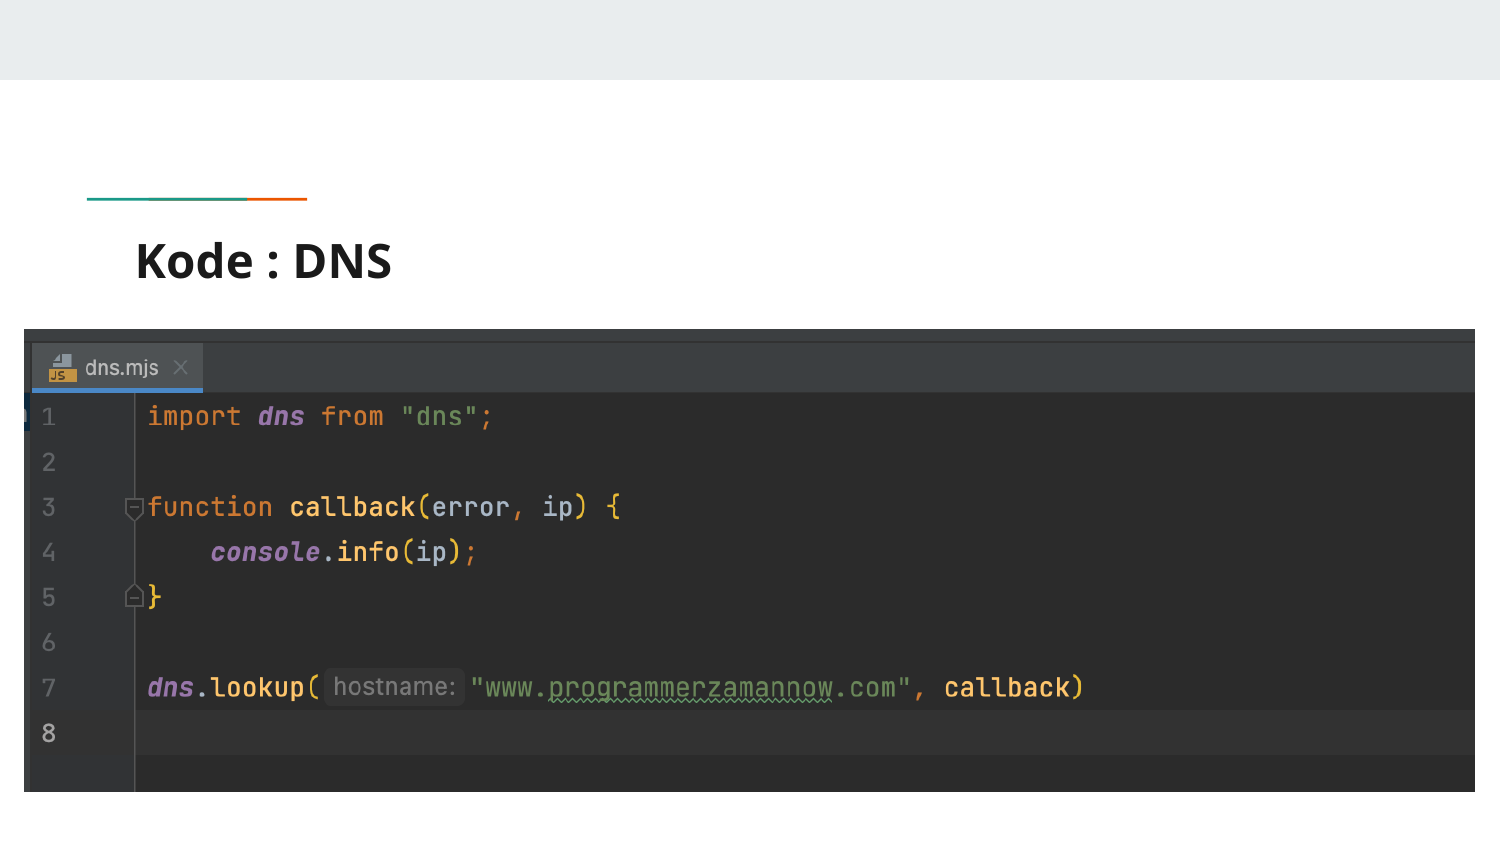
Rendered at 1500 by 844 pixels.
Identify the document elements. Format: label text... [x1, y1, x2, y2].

picture [24, 328, 1476, 792]
title Kode : DNS [119, 216, 1381, 305]
